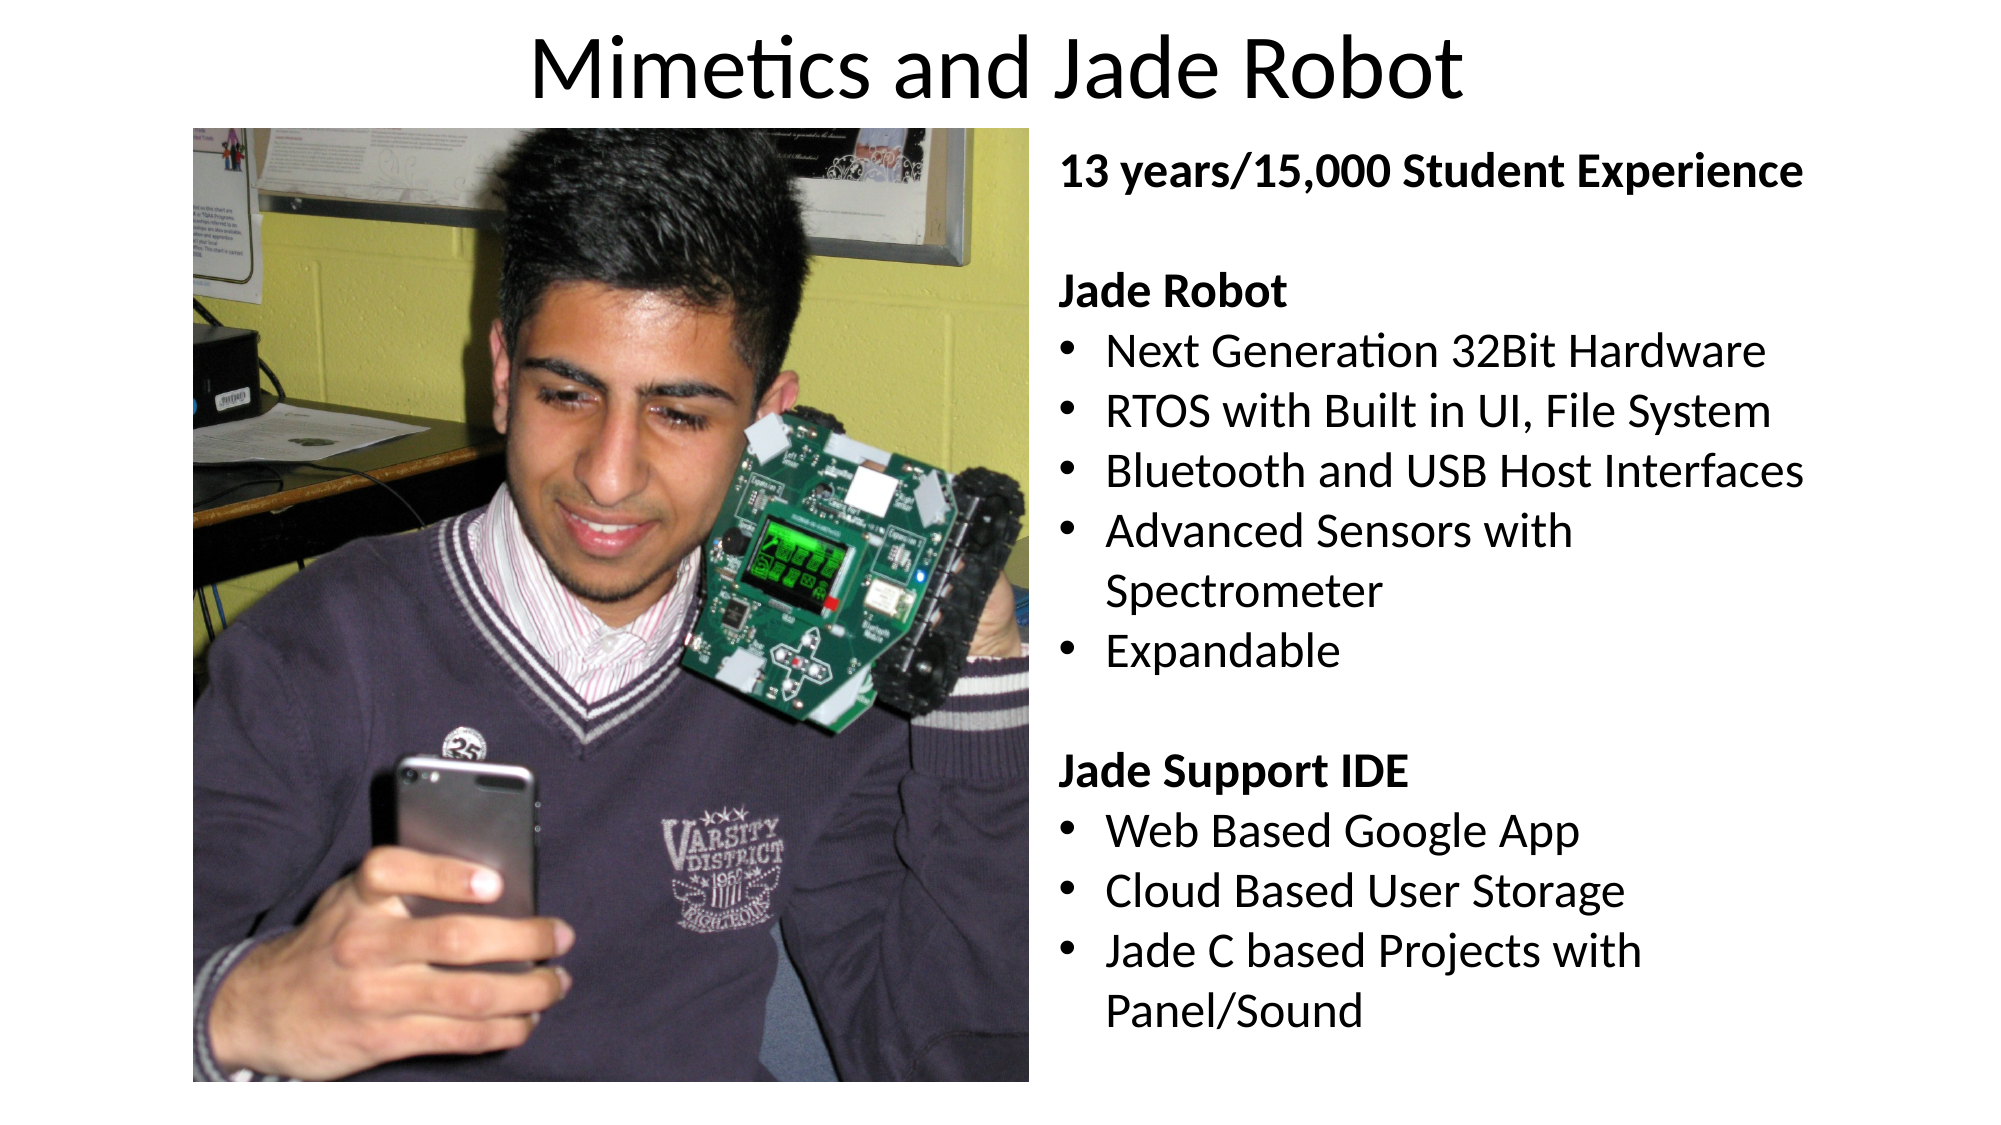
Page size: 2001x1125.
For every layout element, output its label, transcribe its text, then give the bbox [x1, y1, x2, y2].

text_box 13 years/15,000 Student Experience Jade Robot Next Generation 32Bit Hardware RTOS with Built in UI, File System Bluetooth and USB Host Interfaces Advanced Sensors with Spectrometer Expandable Jade Support IDE Web Based Google App Cloud Based User Storage Jade C based Projects with Panel/Sound [1043, 129, 1860, 1045]
picture [193, 128, 1029, 1082]
text_box Mimetics and Jade Robot [109, 0, 1886, 125]
